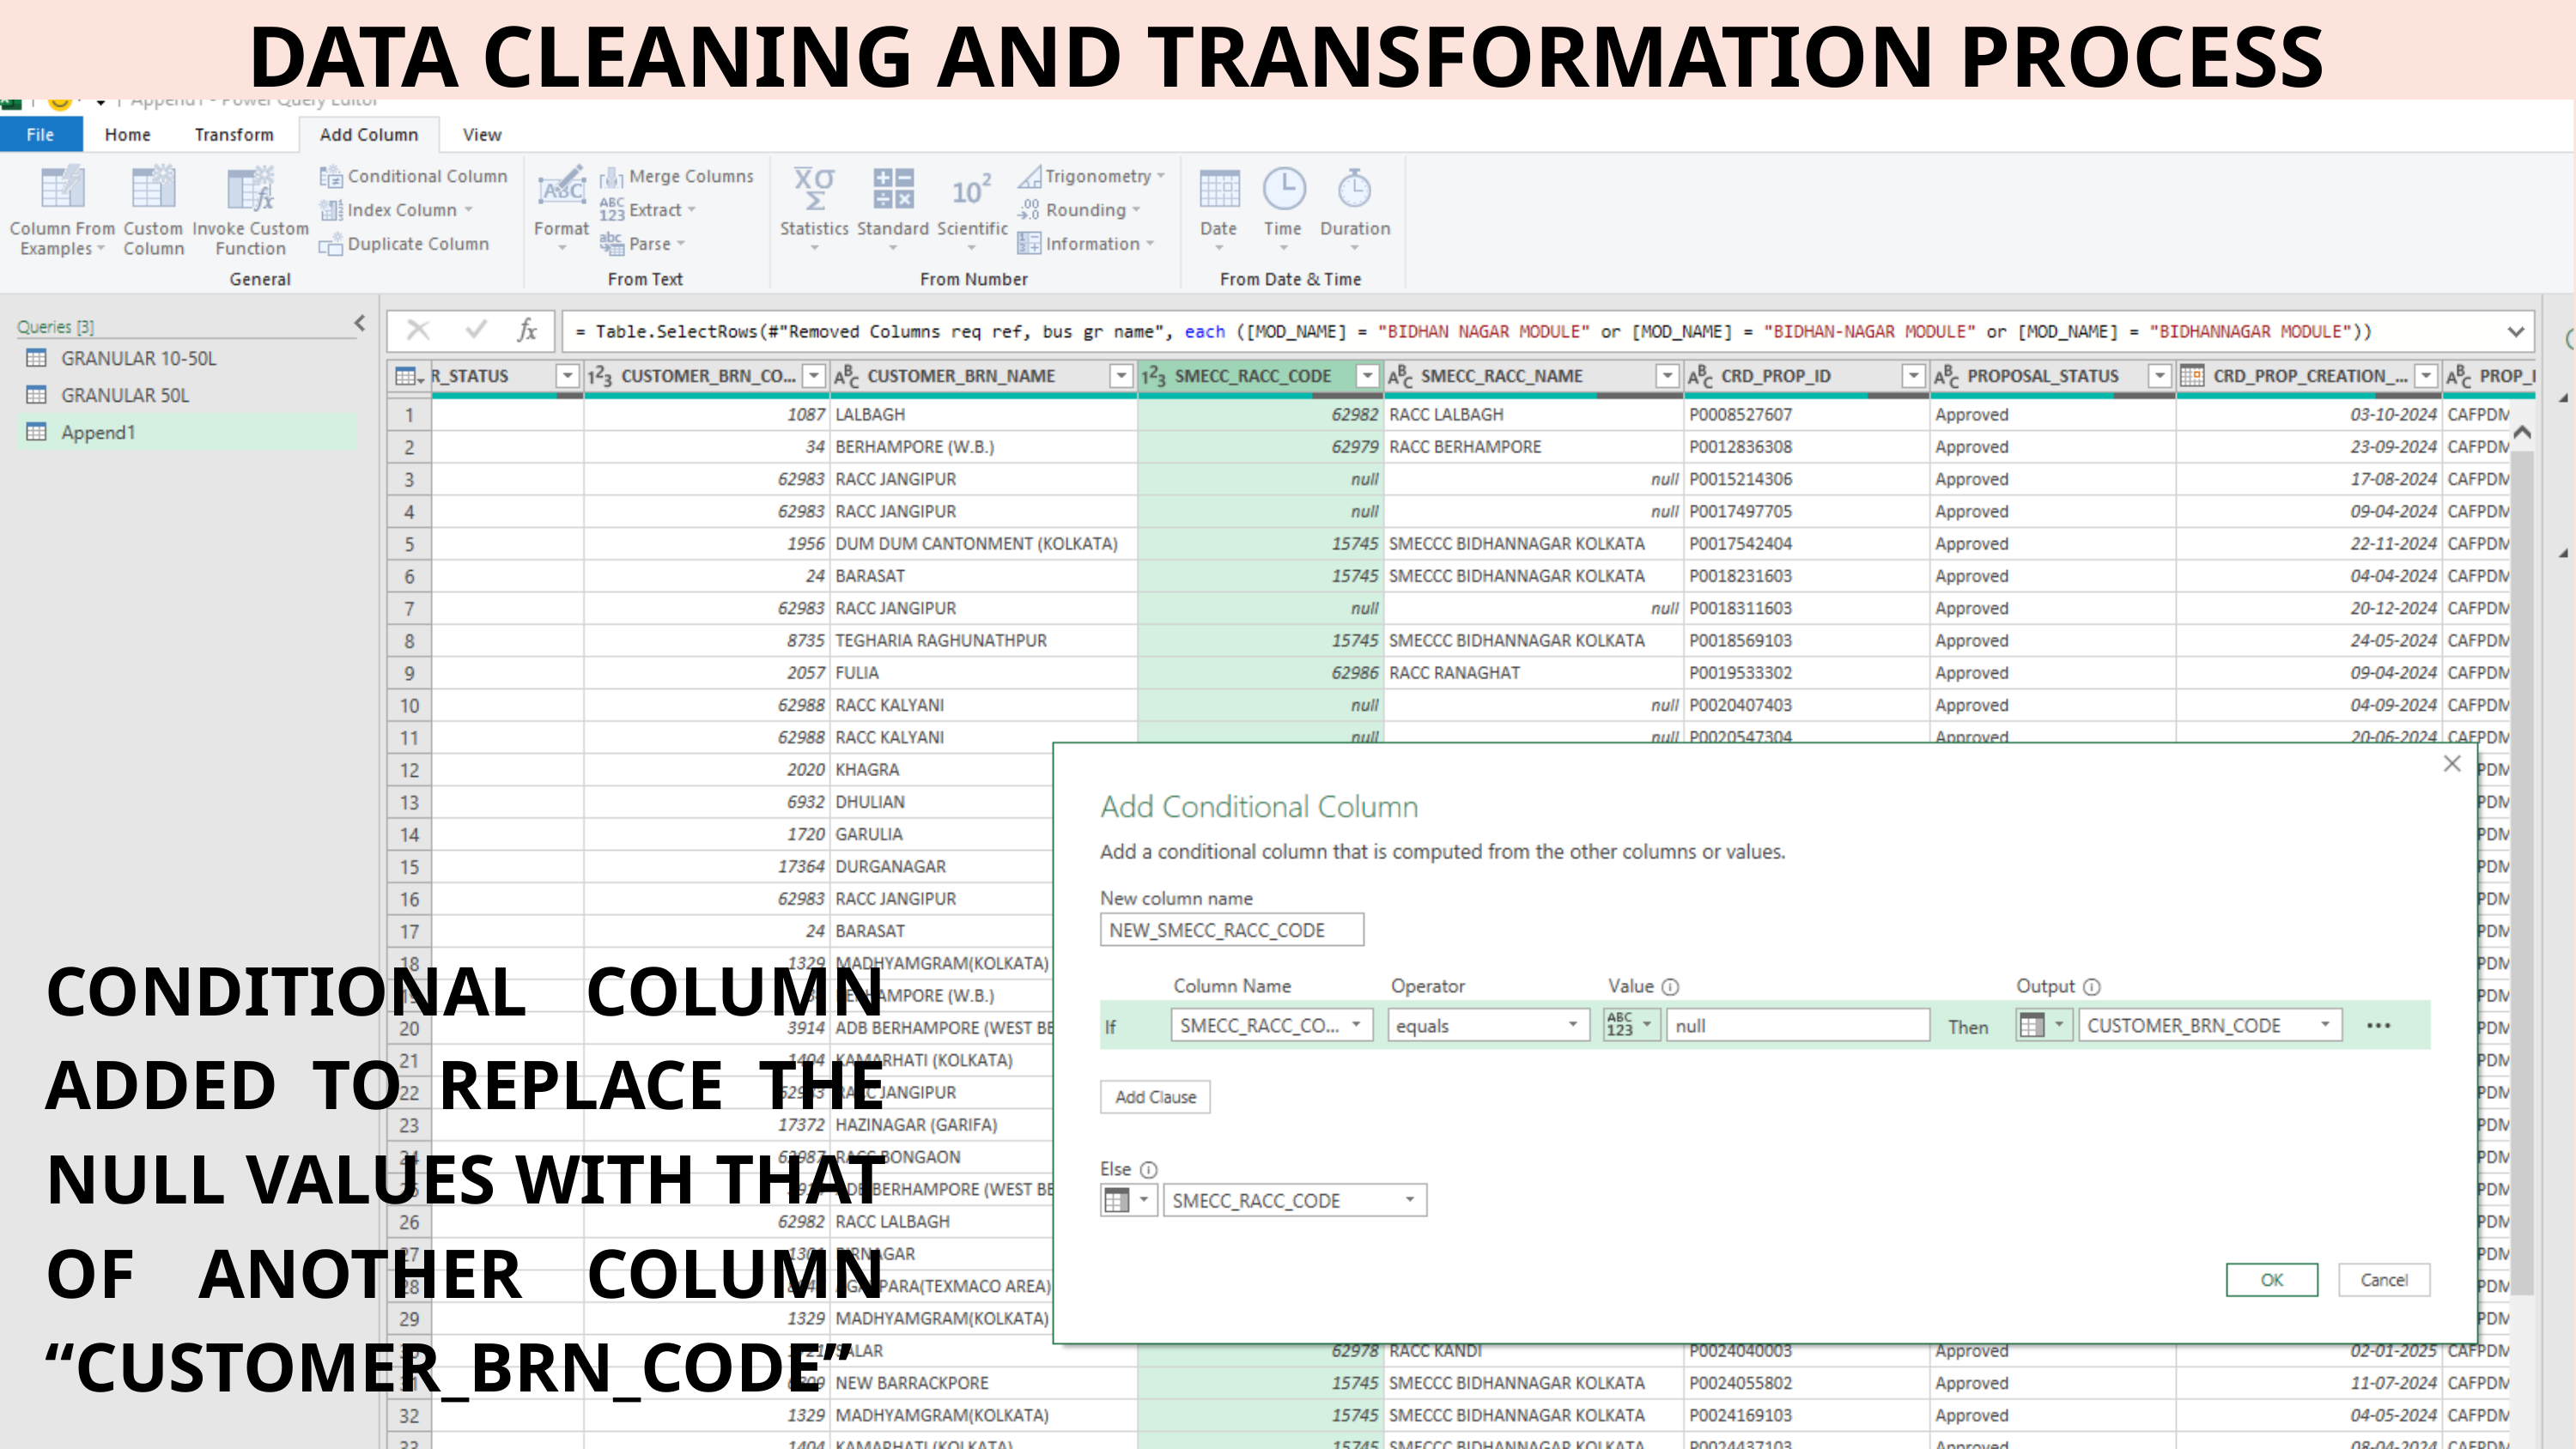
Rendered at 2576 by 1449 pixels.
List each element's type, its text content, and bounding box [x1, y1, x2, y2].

text_box [0, 100, 2574, 1449]
text_box DATA CLEANING AND TRANSFORMATION PROCESS [194, 0, 2378, 104]
text_box CONDITIONAL COLUMN ADDED TO REPLACE THE NULL VALUES WITH THAT OF ANOTHER COLUMN “CUSTOMER_BRN_CODE” [45, 935, 887, 1406]
